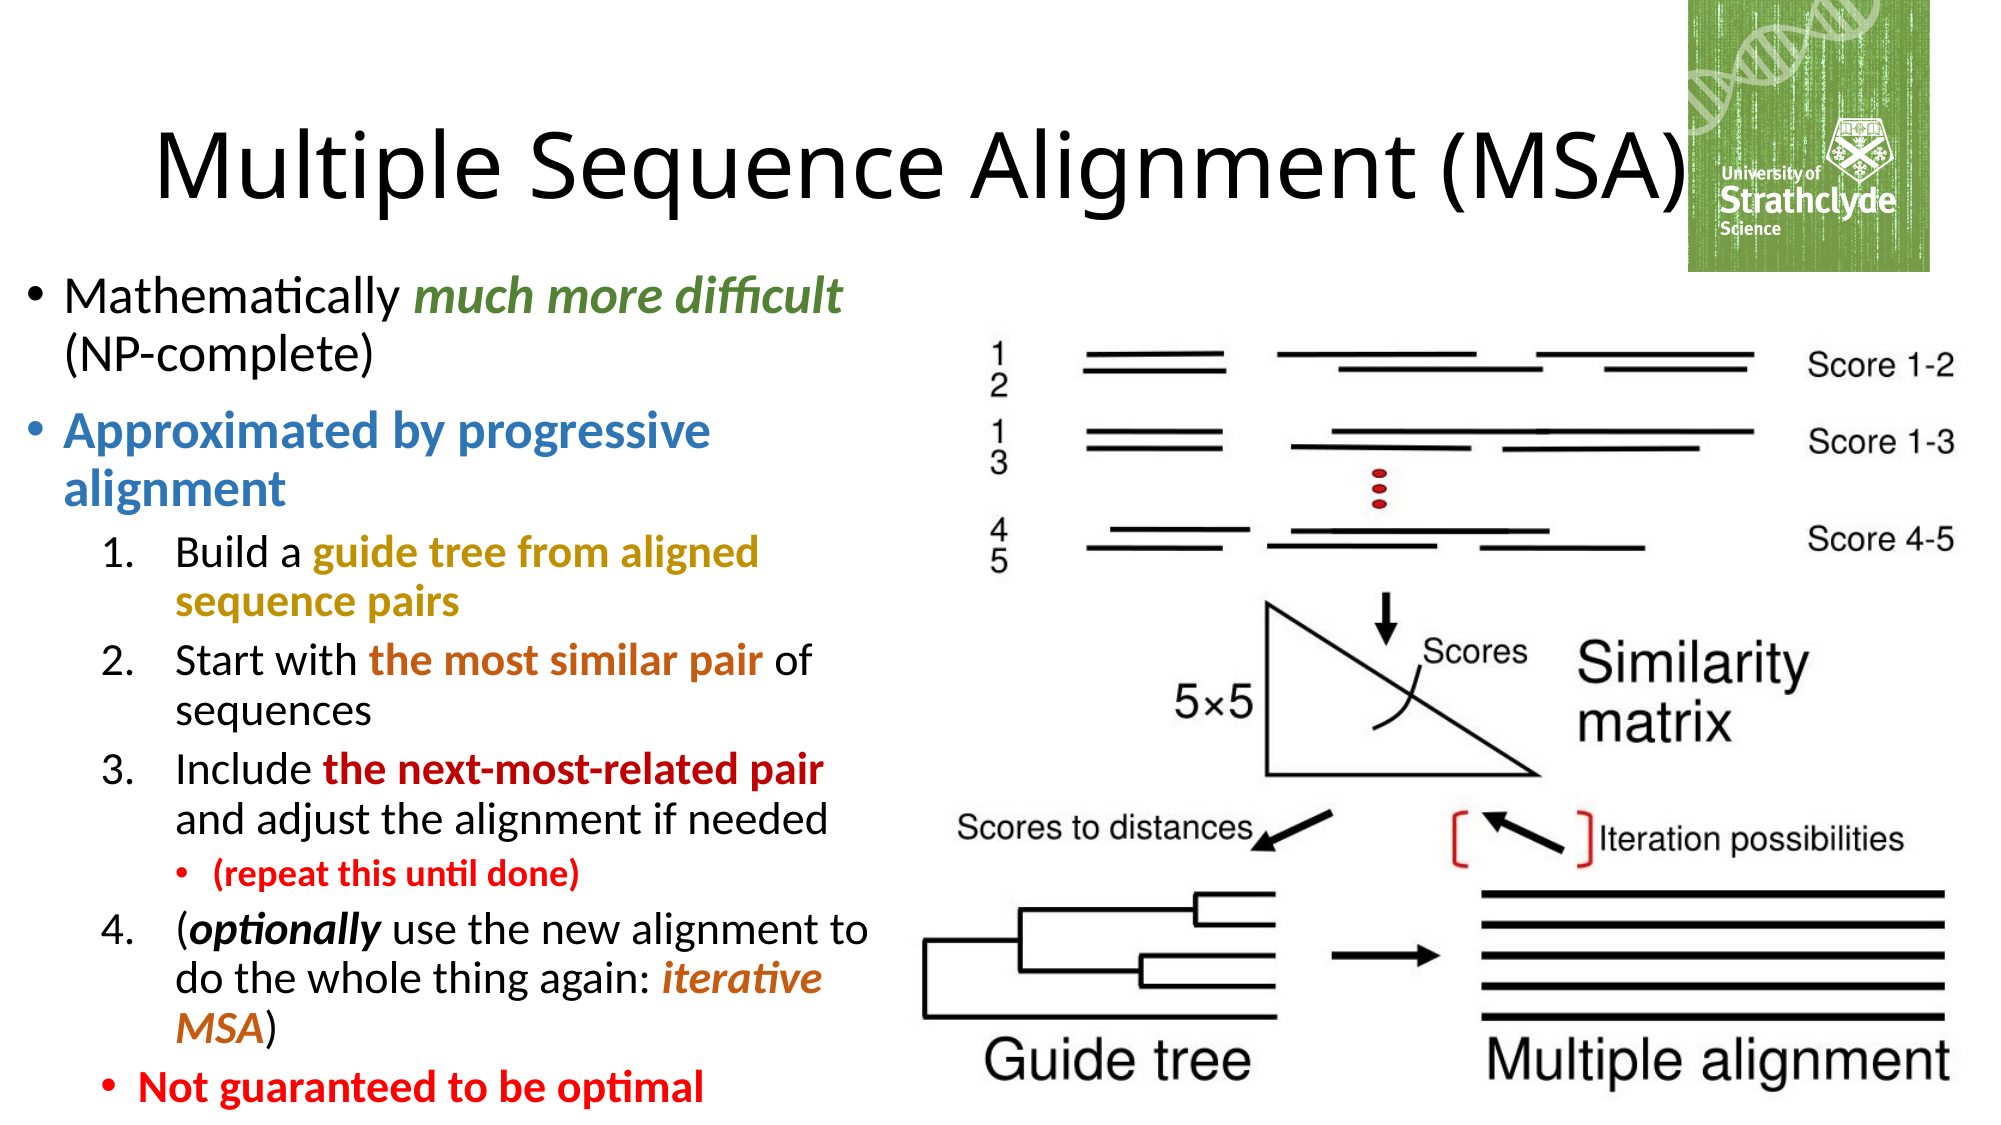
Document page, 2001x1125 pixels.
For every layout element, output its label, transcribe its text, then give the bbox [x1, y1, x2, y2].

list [890, 316, 1988, 1105]
list Mathematically much more difficult (NP-complete) Approximated by progressive alignment Build a guide tree from aligned sequence pairs Start with the most similar pair of sequences Include the next-most-related pair and adjust the alignment if needed (repeat this until done) (optionally use the new alignment to do the whole thing again: iterative MSA) Not guaranteed to be optimal [11, 259, 905, 1125]
picture [1688, 0, 1930, 272]
title Multiple Sequence Alignment (MSA) [137, 59, 1863, 278]
